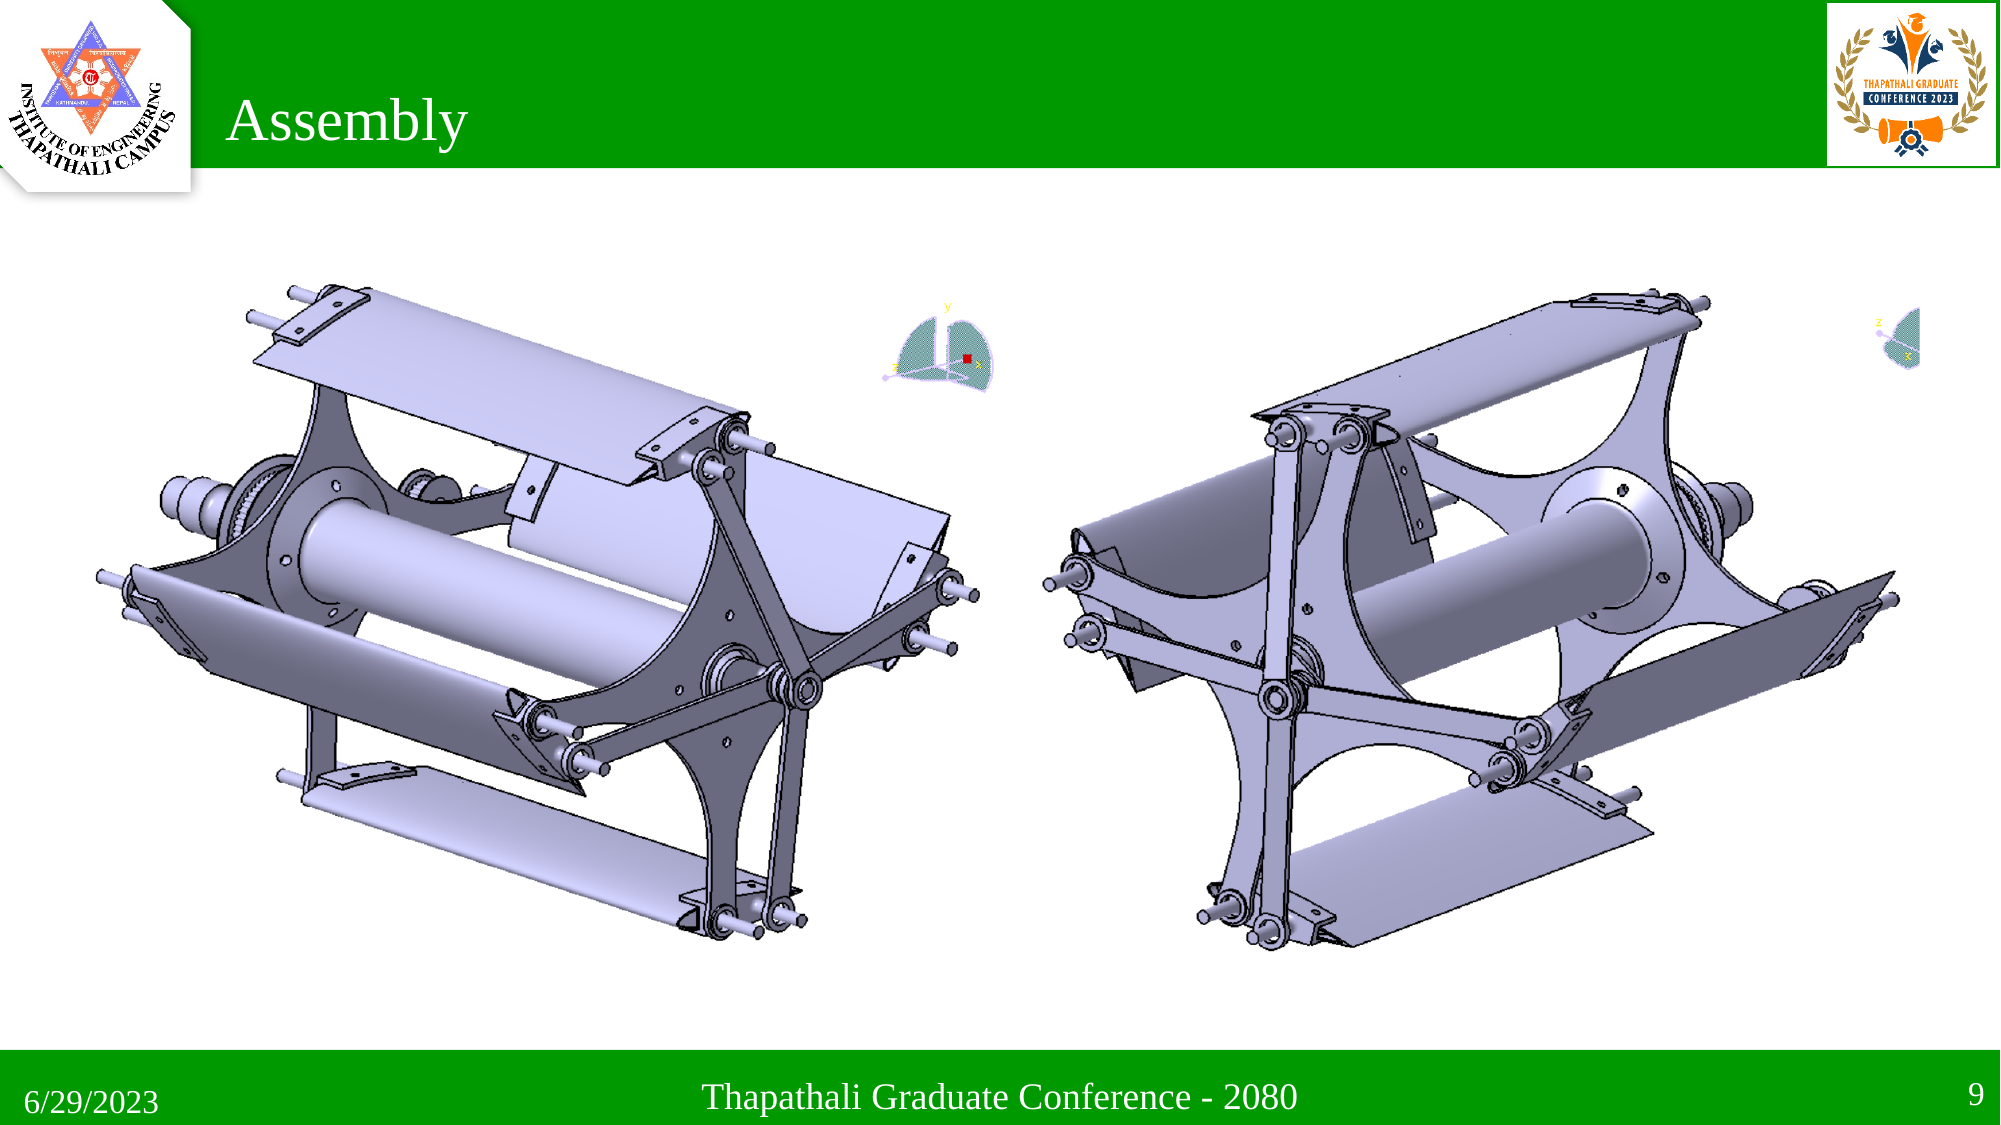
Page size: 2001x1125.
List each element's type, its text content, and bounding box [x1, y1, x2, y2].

picture [1032, 264, 1920, 961]
picture [1827, 3, 1996, 166]
picture [8, 9, 175, 177]
list Assembly [210, 80, 1384, 161]
picture [55, 248, 1020, 957]
